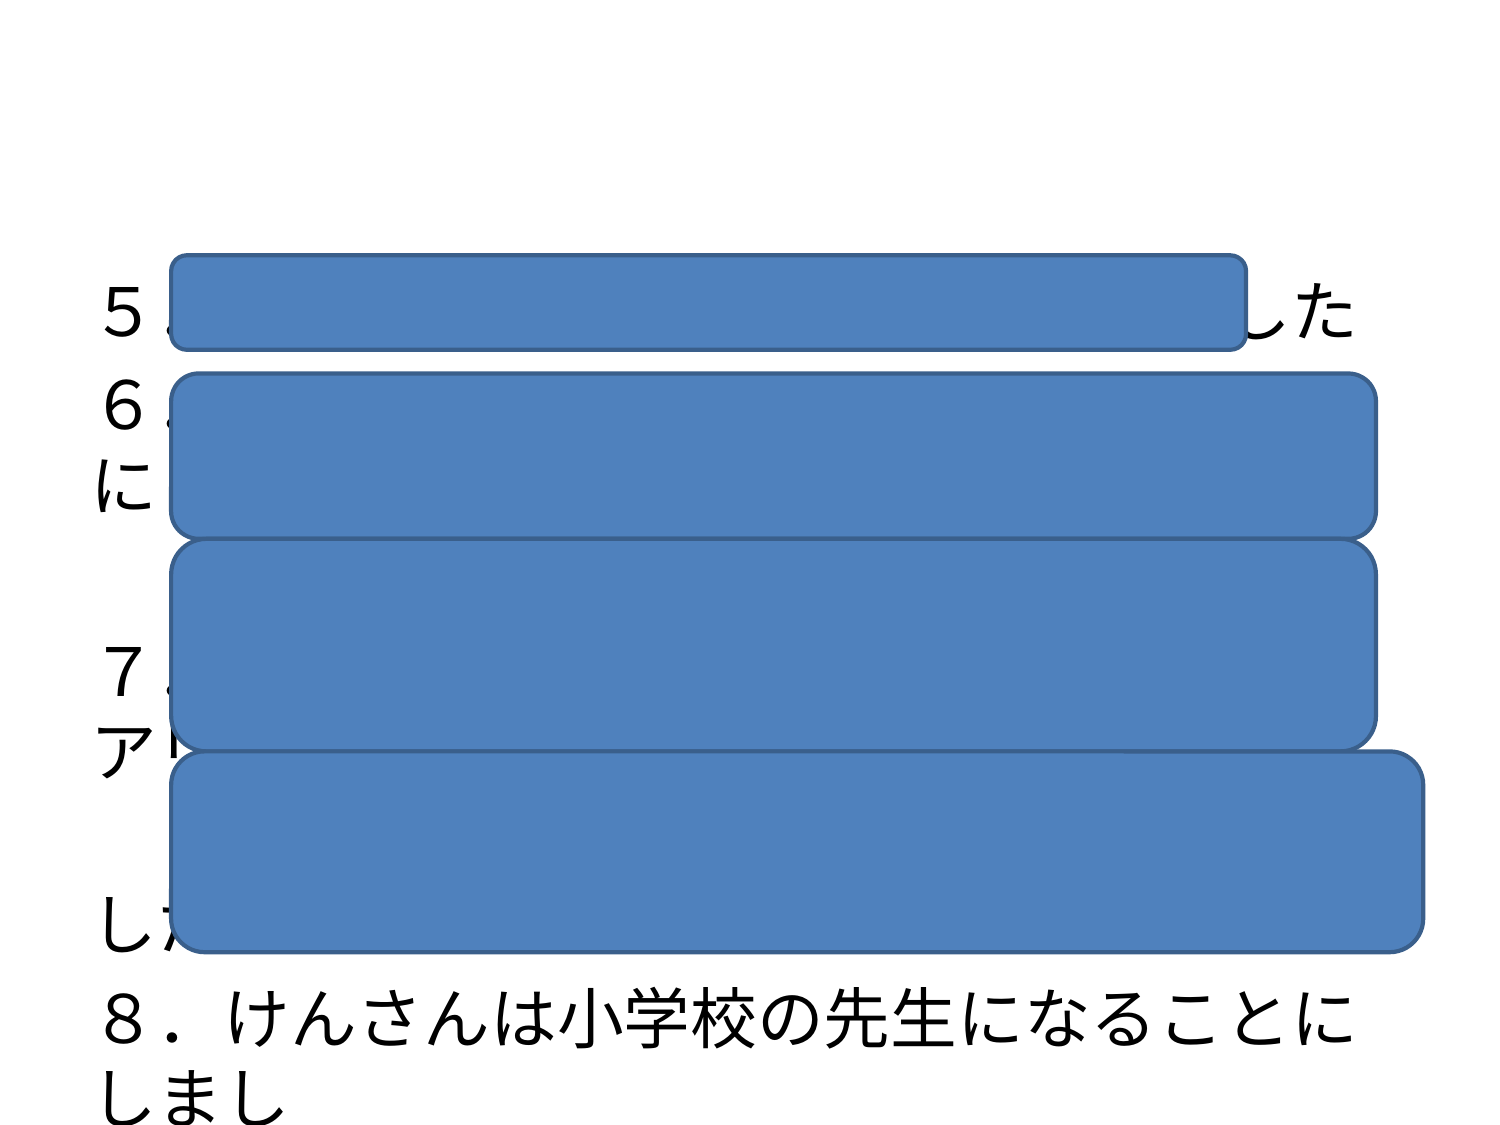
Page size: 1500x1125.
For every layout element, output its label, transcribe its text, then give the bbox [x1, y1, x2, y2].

text_box [168, 253, 1249, 352]
list ５．みちこさんは留学することにしました ６．山下先生は中国で日本語を教えることにし ました ７．メアリーさんのホストファミリーはメアリーさ んに会いにアメリカに行くことにしました ８．けんさんは小学校の先生になることにしまし た [75, 262, 1425, 1005]
text_box [168, 749, 1426, 955]
text_box [168, 371, 1379, 540]
text_box [169, 536, 1379, 751]
